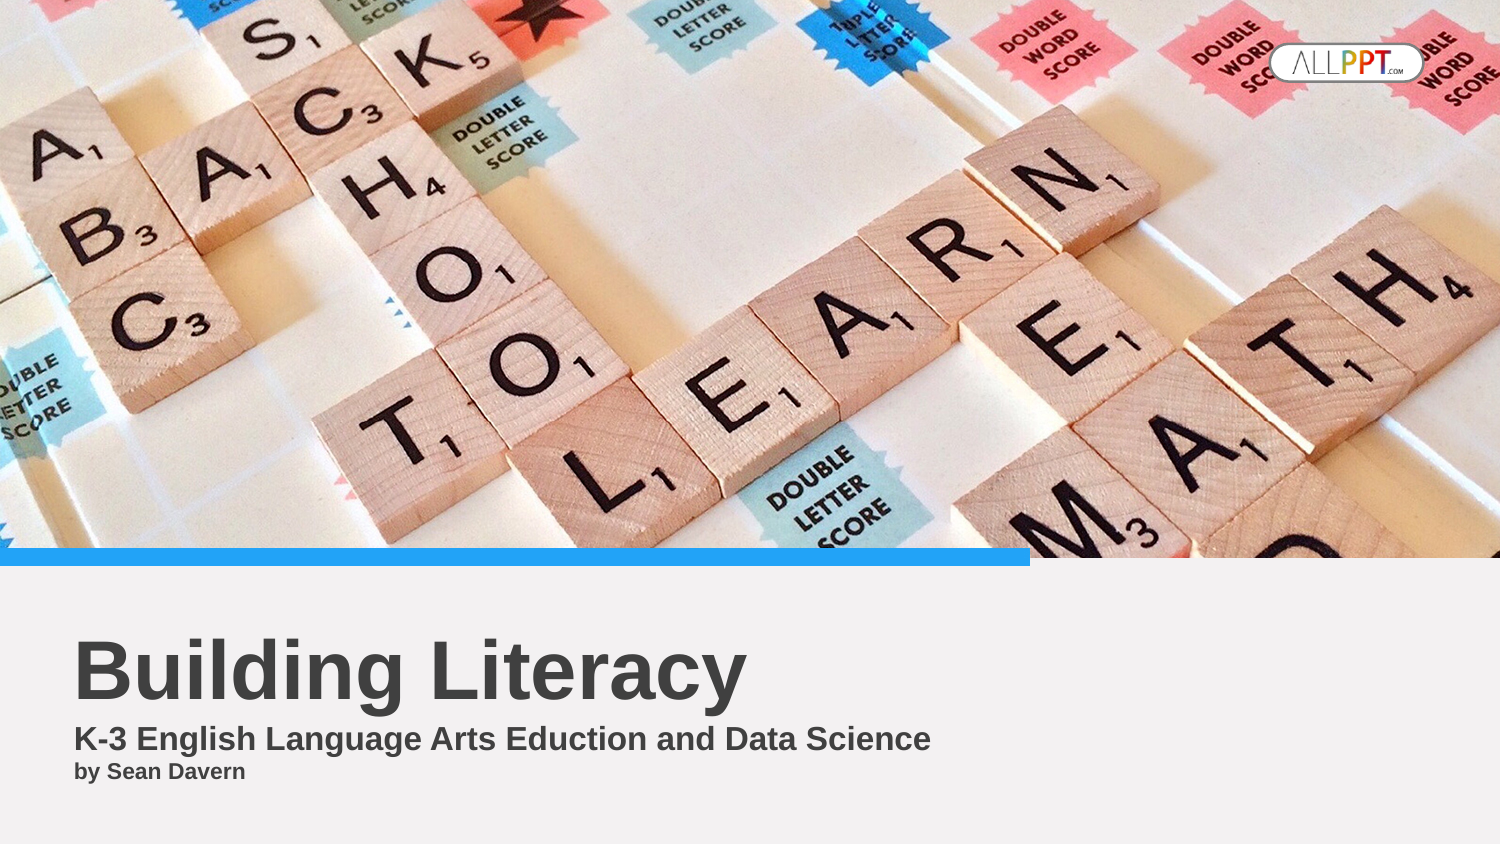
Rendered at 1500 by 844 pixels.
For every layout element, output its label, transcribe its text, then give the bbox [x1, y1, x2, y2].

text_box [1269, 43, 1424, 82]
text_box Building Literacy [58, 609, 1441, 709]
picture [0, 0, 1500, 844]
text_box K-3 English Language Arts Eduction and Data Science by Sean Davern [58, 709, 1441, 792]
